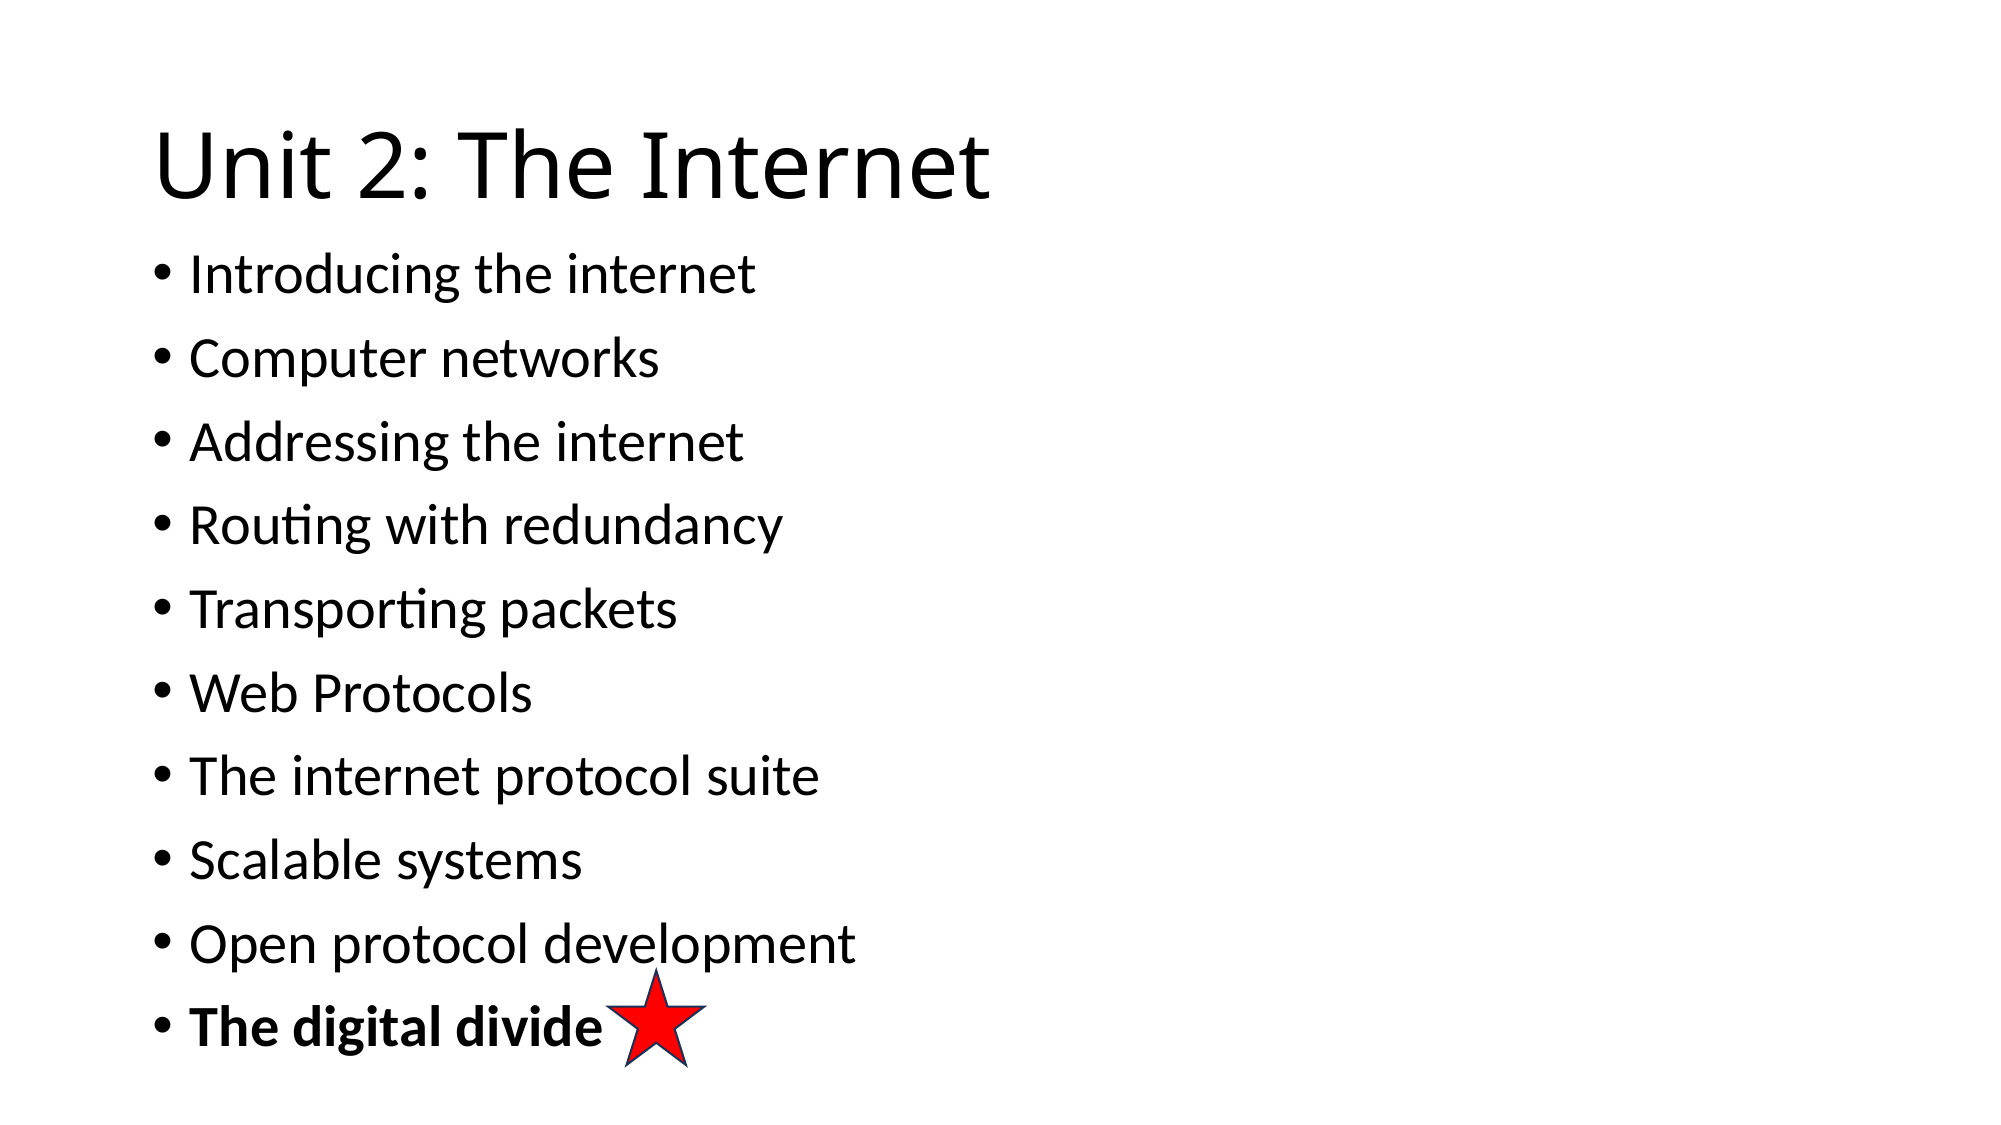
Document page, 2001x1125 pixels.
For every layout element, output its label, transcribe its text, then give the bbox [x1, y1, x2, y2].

text_box [605, 967, 708, 1068]
list Introducing the internet Computer networks Addressing the internet Routing with redundancy Transporting packets Web Protocols The internet protocol suite Scalable systems Open protocol development The digital divide [137, 235, 1863, 1088]
title Unit 2: The Internet [137, 59, 1863, 235]
